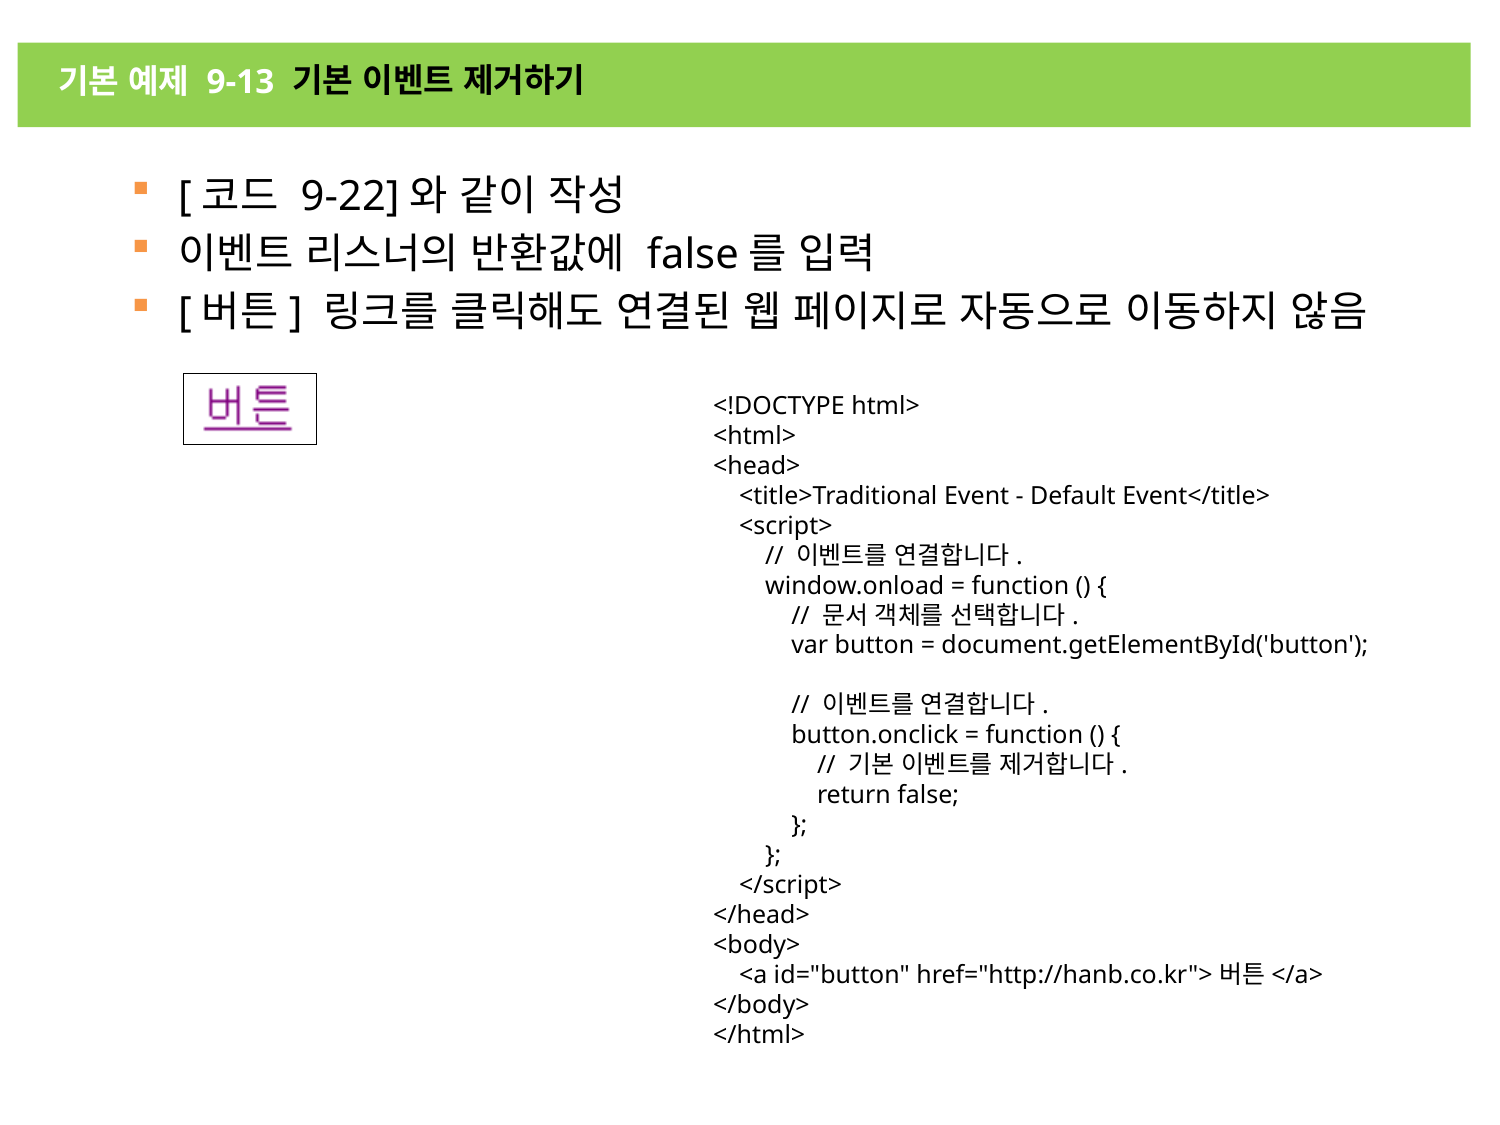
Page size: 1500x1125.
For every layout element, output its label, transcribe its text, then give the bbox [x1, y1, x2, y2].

list [코드 9-22]와 같이 작성 이벤트 리스너의 반환값에 false를 입력 [버튼] 링크를 클릭해도 연결된 웹 페이지로 자동으로 이동하지 않음 [41, 160, 1473, 1083]
list 기본 예제 9-13 [24, 52, 290, 102]
title 기본 이벤트 제거하기 [277, 45, 1390, 113]
picture [182, 373, 317, 445]
text_box ﻿<!DOCTYPE html> <html> <head> <title>Traditional Event - Default Event</title> <script> // 이벤트를 연결합니다. window.onload = function () { // 문서 객체를 선택합니다. var button = document.getElementById('button'); // 이벤트를 연결합니다. button.onclick = function () { // 기본 이벤트를 제거합니다. return false; }; }; </script> </head> <body> <a id="button" href="http://hanb.co.kr">버튼</a> </body> </html> [698, 382, 1385, 1086]
